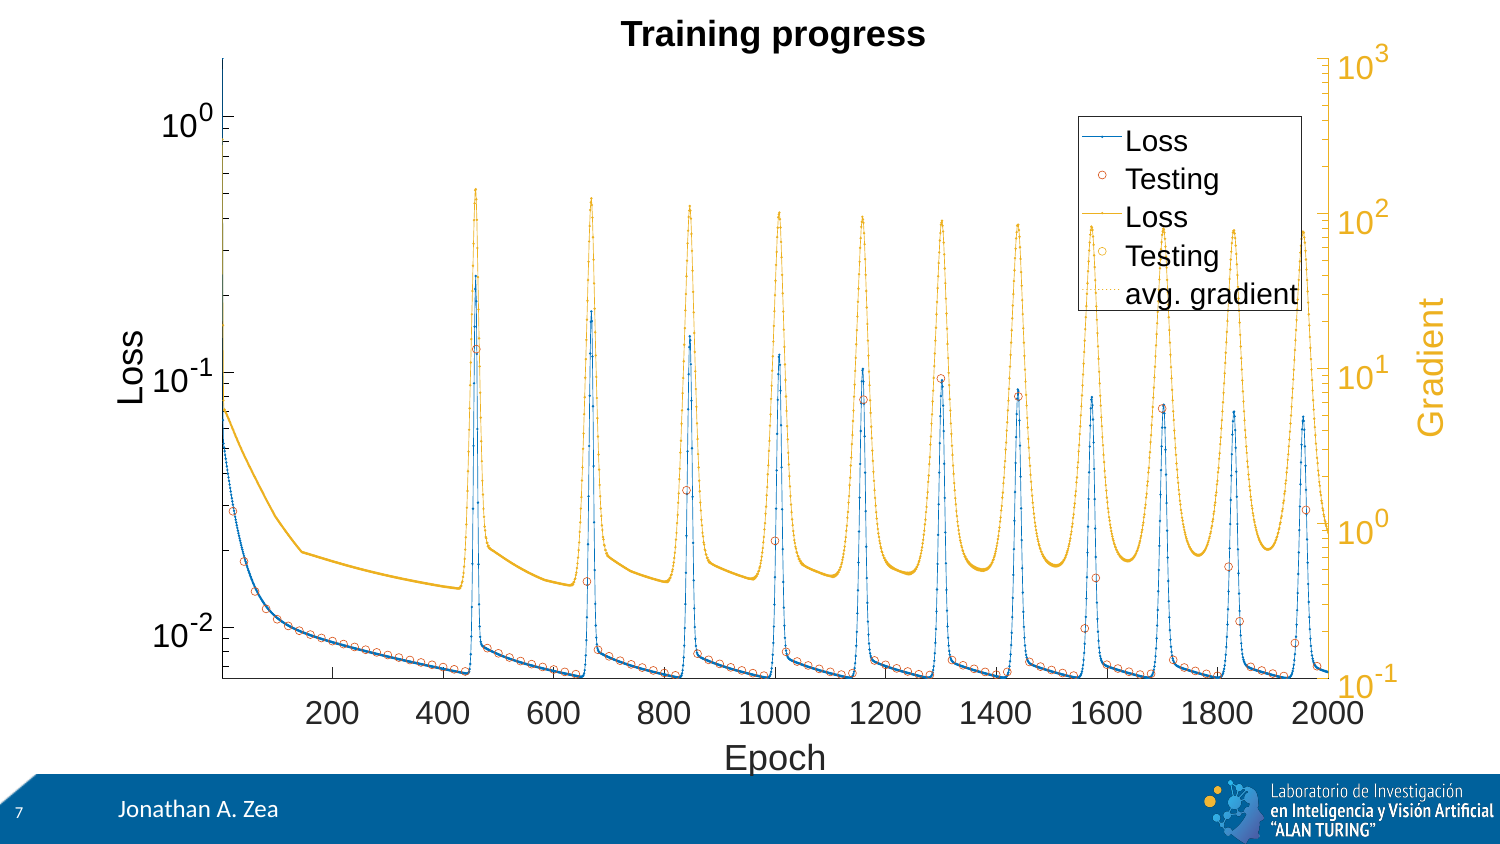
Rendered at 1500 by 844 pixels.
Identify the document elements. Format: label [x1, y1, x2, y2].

picture [1204, 780, 1267, 844]
list [37, 0, 1463, 776]
